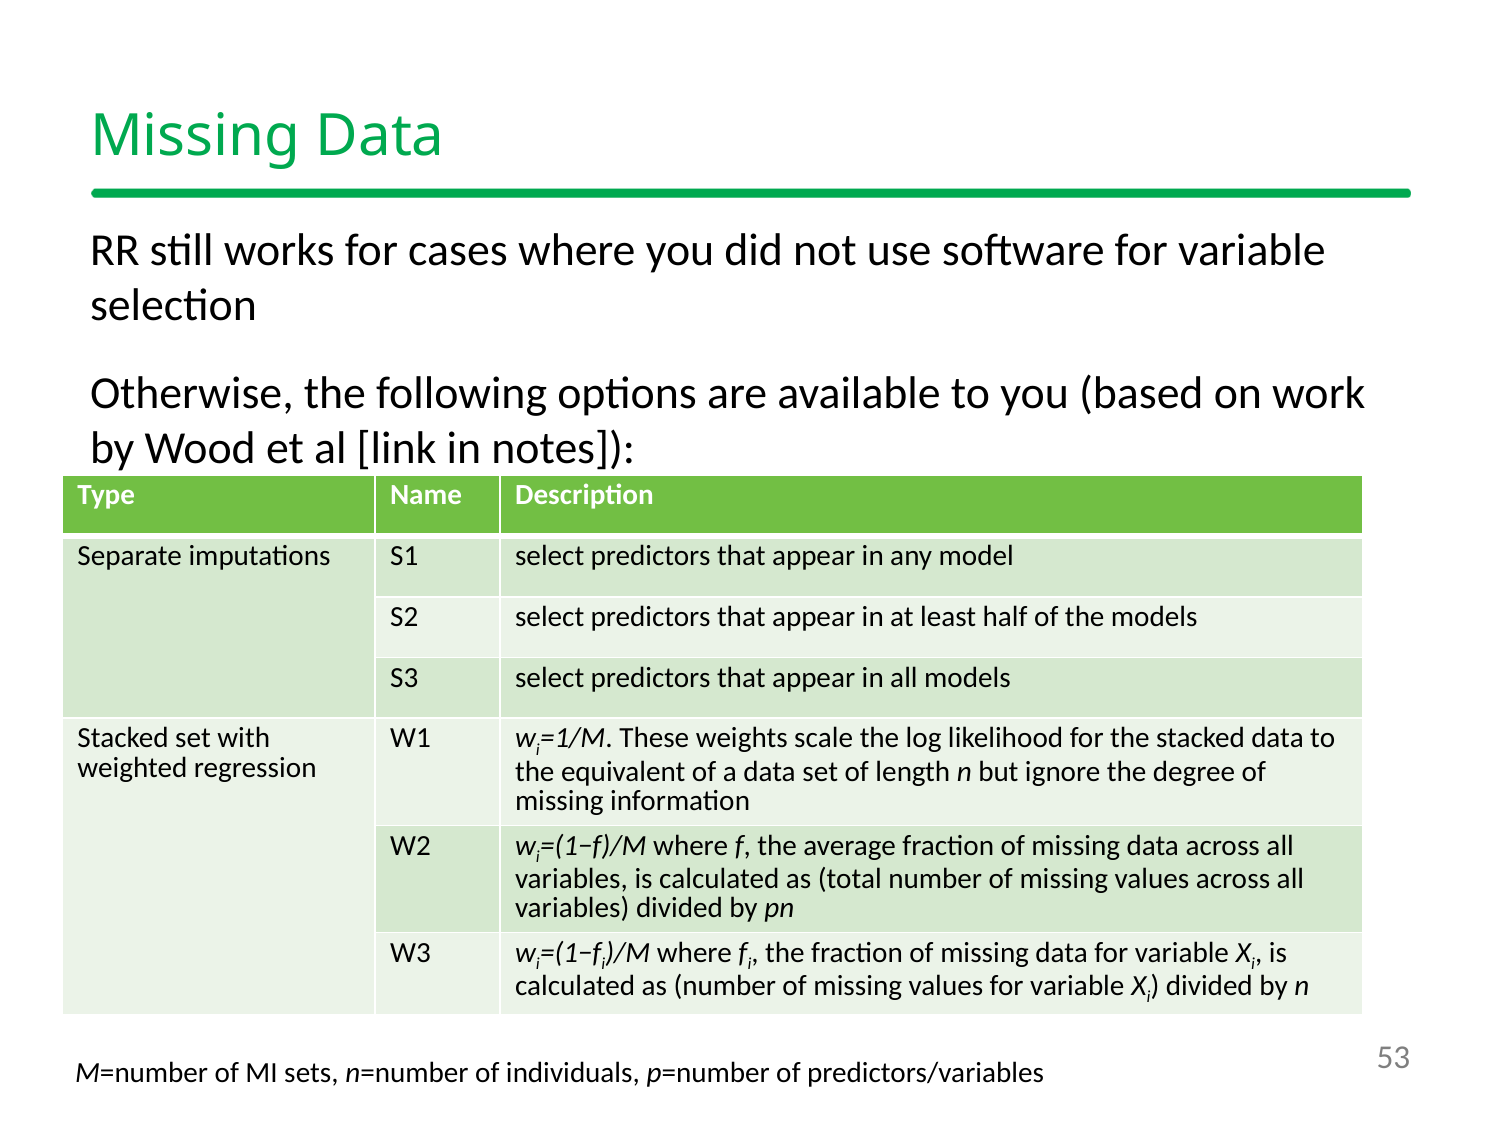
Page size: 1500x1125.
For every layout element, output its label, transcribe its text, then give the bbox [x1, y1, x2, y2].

picture [91, 188, 1411, 198]
table_cell S3 [376, 658, 499, 717]
table_header Type [63, 476, 374, 533]
table_cell W2 [376, 826, 499, 932]
table_cell W1 [376, 719, 499, 825]
table_header Name [376, 476, 499, 533]
title Missing Data [75, 45, 1425, 175]
table_cell Stacked set with weighted regression [63, 719, 374, 1014]
table_cell select predictors that appear in any model [501, 539, 1362, 596]
table_cell wi=1/M. These weights scale the log likelihood for the stacked data to the equivalent of a data set of length n but ignore the degree of missing information [501, 719, 1362, 825]
table_cell wi=(1−f)/M where f, the average fraction of missing data across all variables, is calculated as (total number of missing values across all variables) divided by pn [501, 826, 1362, 932]
table_cell W3 [376, 933, 499, 1014]
table_cell Separate imputations [63, 539, 374, 717]
table_cell select predictors that appear in all models [501, 658, 1362, 717]
table_cell S2 [376, 598, 499, 657]
table_header Description [501, 476, 1362, 533]
table_cell S1 [376, 539, 499, 596]
table_cell wi=(1−fi)/M where fi, the fraction of missing data for variable Xi, is calculated as (number of missing values for variable Xi) divided by n [501, 933, 1362, 1014]
table_cell select predictors that appear in at least half of the models [501, 598, 1362, 657]
list RR still works for cases where you did not use software for variable selection Otherwise, the following options are available to you (based on work by Wood et al [link in notes]): [75, 212, 1425, 1025]
text_box M=number of MI sets, n=number of individuals, p=number of predictors/variables [60, 1046, 1261, 1096]
